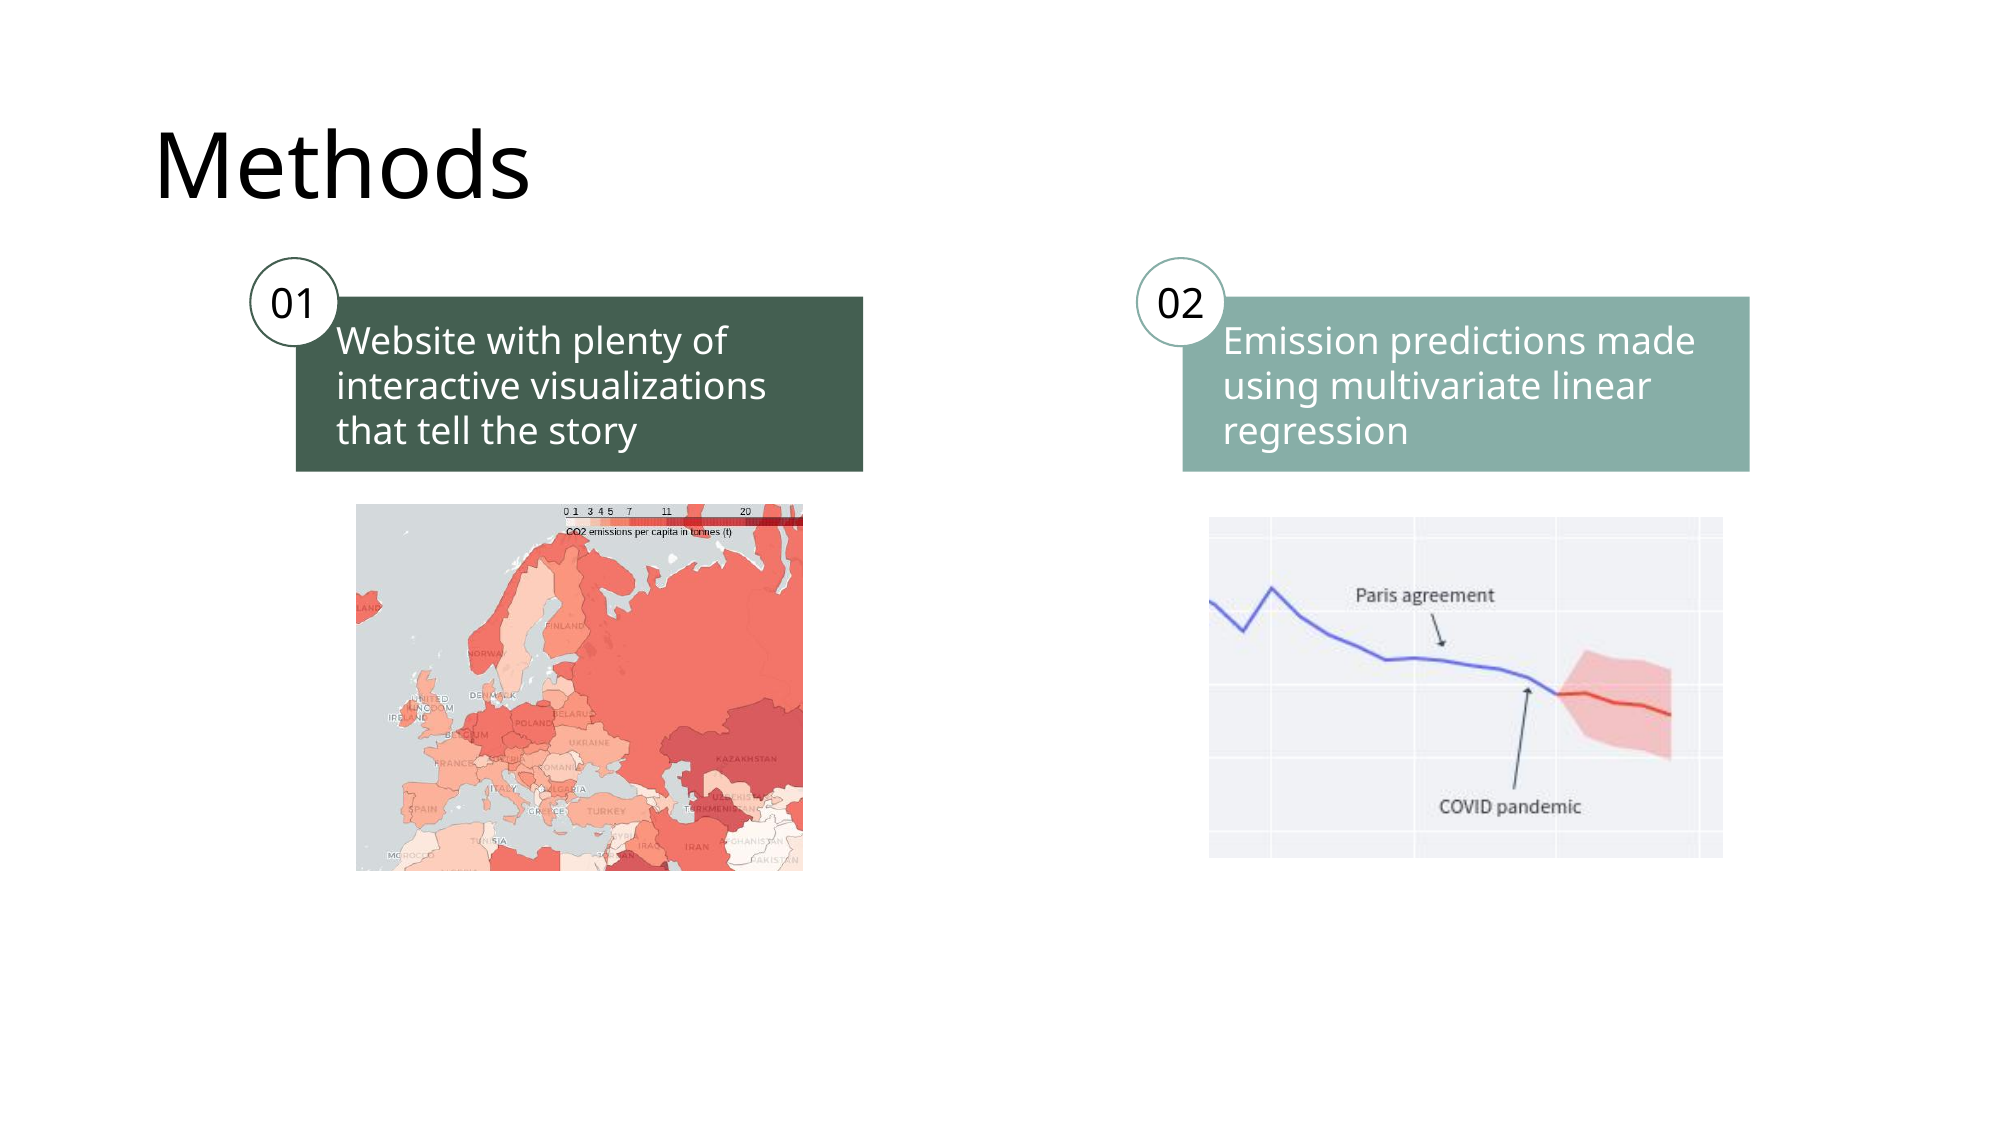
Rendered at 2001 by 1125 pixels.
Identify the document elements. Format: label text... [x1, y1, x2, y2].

title Methods [137, 59, 1863, 278]
picture [355, 504, 803, 871]
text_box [250, 258, 864, 474]
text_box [1136, 258, 1750, 474]
picture [1209, 517, 1723, 858]
